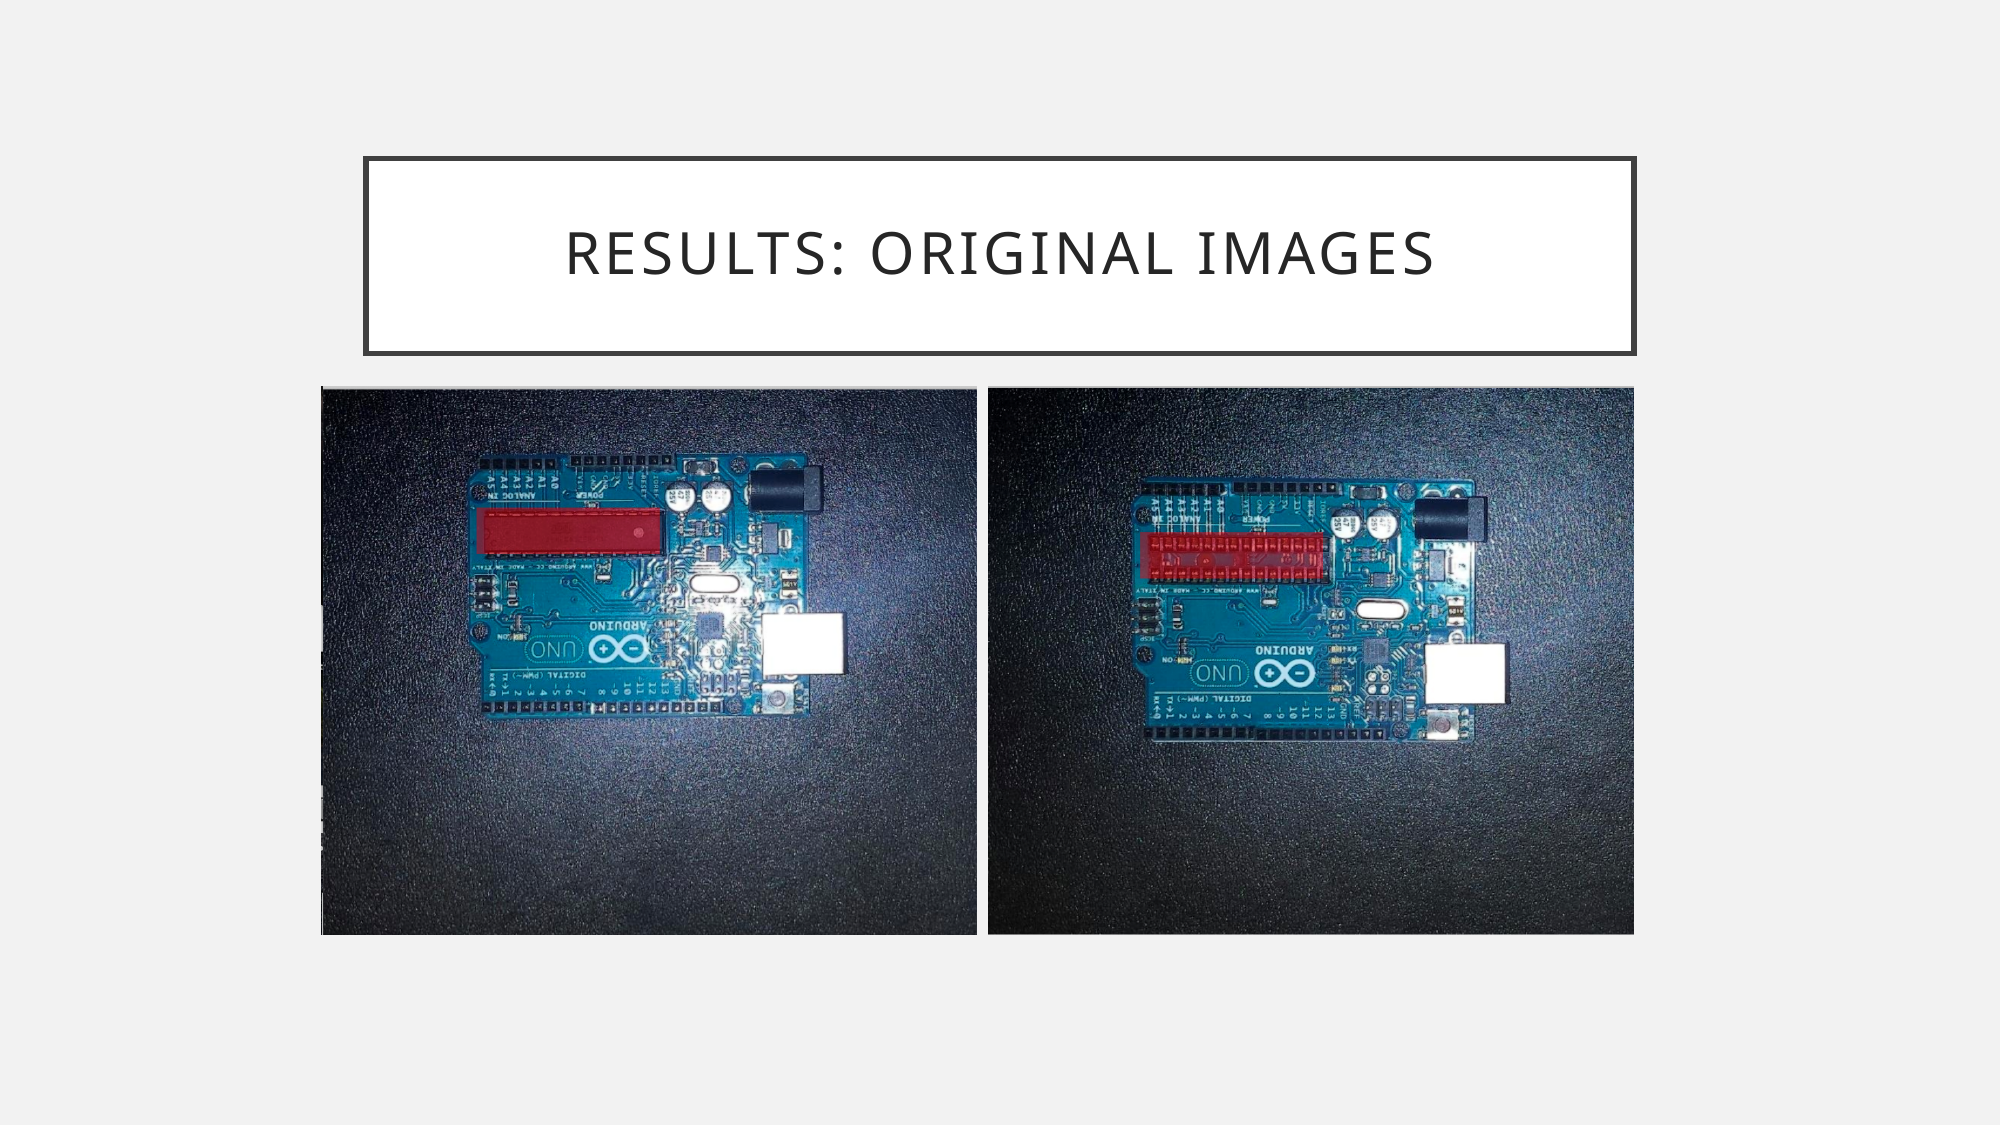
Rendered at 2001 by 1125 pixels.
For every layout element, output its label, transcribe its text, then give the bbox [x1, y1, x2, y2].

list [321, 386, 977, 935]
picture [988, 386, 1634, 935]
title Results: original images [363, 156, 1637, 356]
